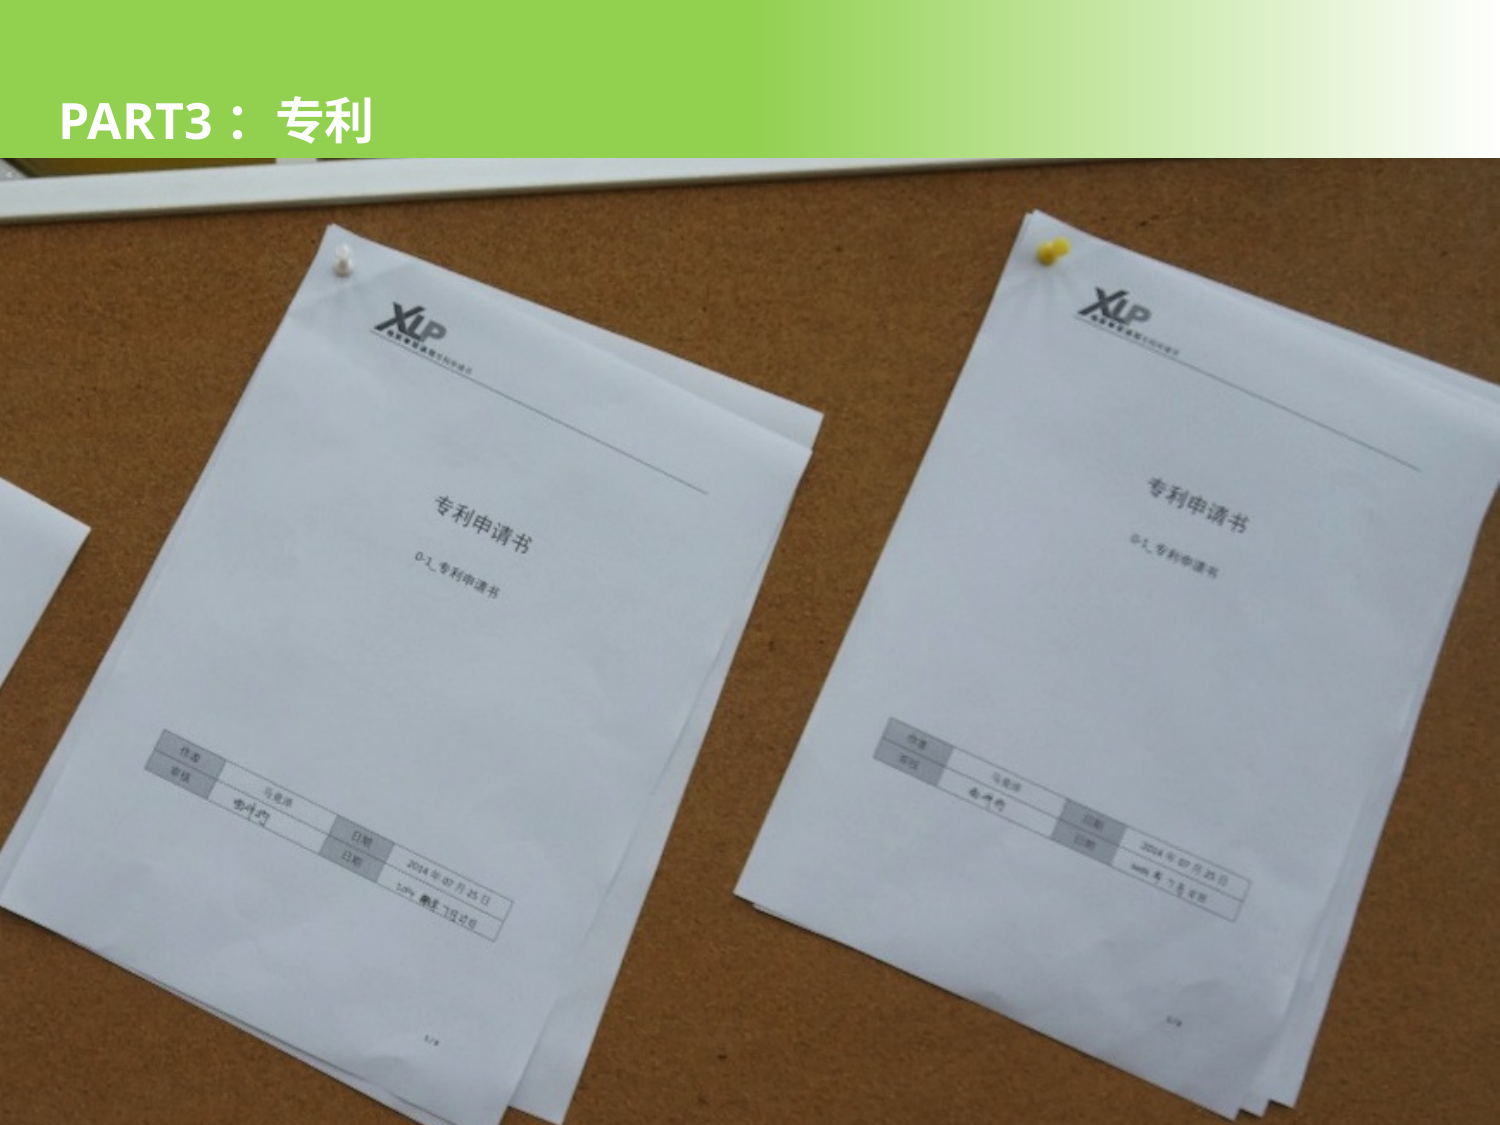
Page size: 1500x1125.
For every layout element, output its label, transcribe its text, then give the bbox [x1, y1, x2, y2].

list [0, 158, 1500, 1125]
title PART3：专利 [0, 0, 1500, 158]
